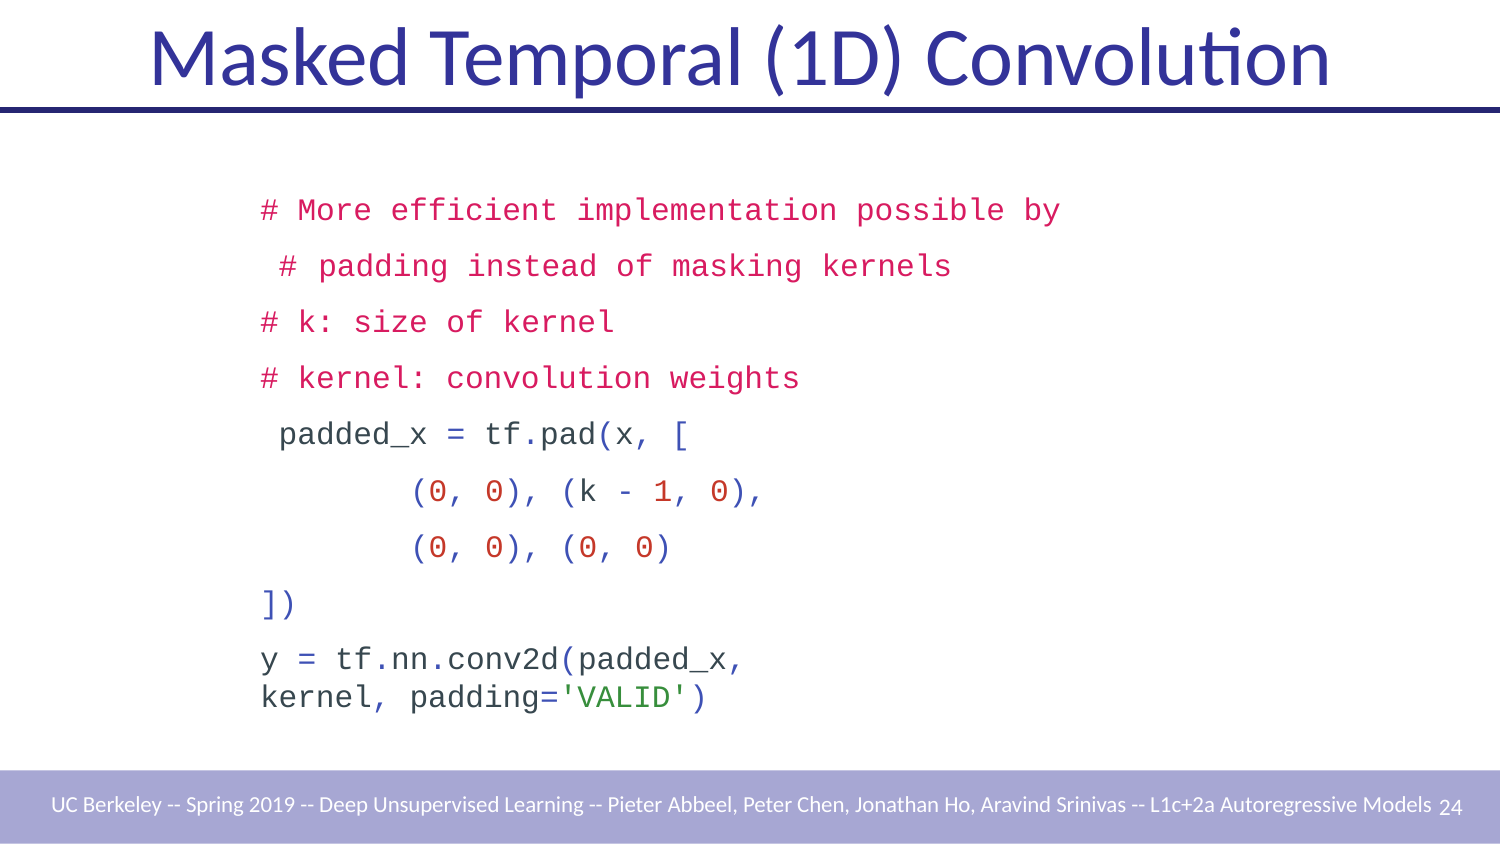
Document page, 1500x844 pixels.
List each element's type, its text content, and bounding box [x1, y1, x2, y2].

text_box # More efficient implementation possible by # padding instead of masking kernels # k: size of kernel # kernel: convolution weights padded_x = tf.pad(x, [ (0, 0), (k - 1, 0), (0, 0), (0, 0) ]) y = tf.nn.conv2d(padded_x, kernel, padding='VALID') [257, 168, 1219, 714]
slide_number UC Berkeley -- Spring 2019 -- Deep Unsupervised Learning -- Pieter Abbeel, Peter Chen, Jonathan Ho, Aravind Srinivas -- L1c+2a Autoregressive Models 24 [49, 795, 1486, 844]
title Masked Temporal (1D) Convolution [146, 0, 1353, 143]
